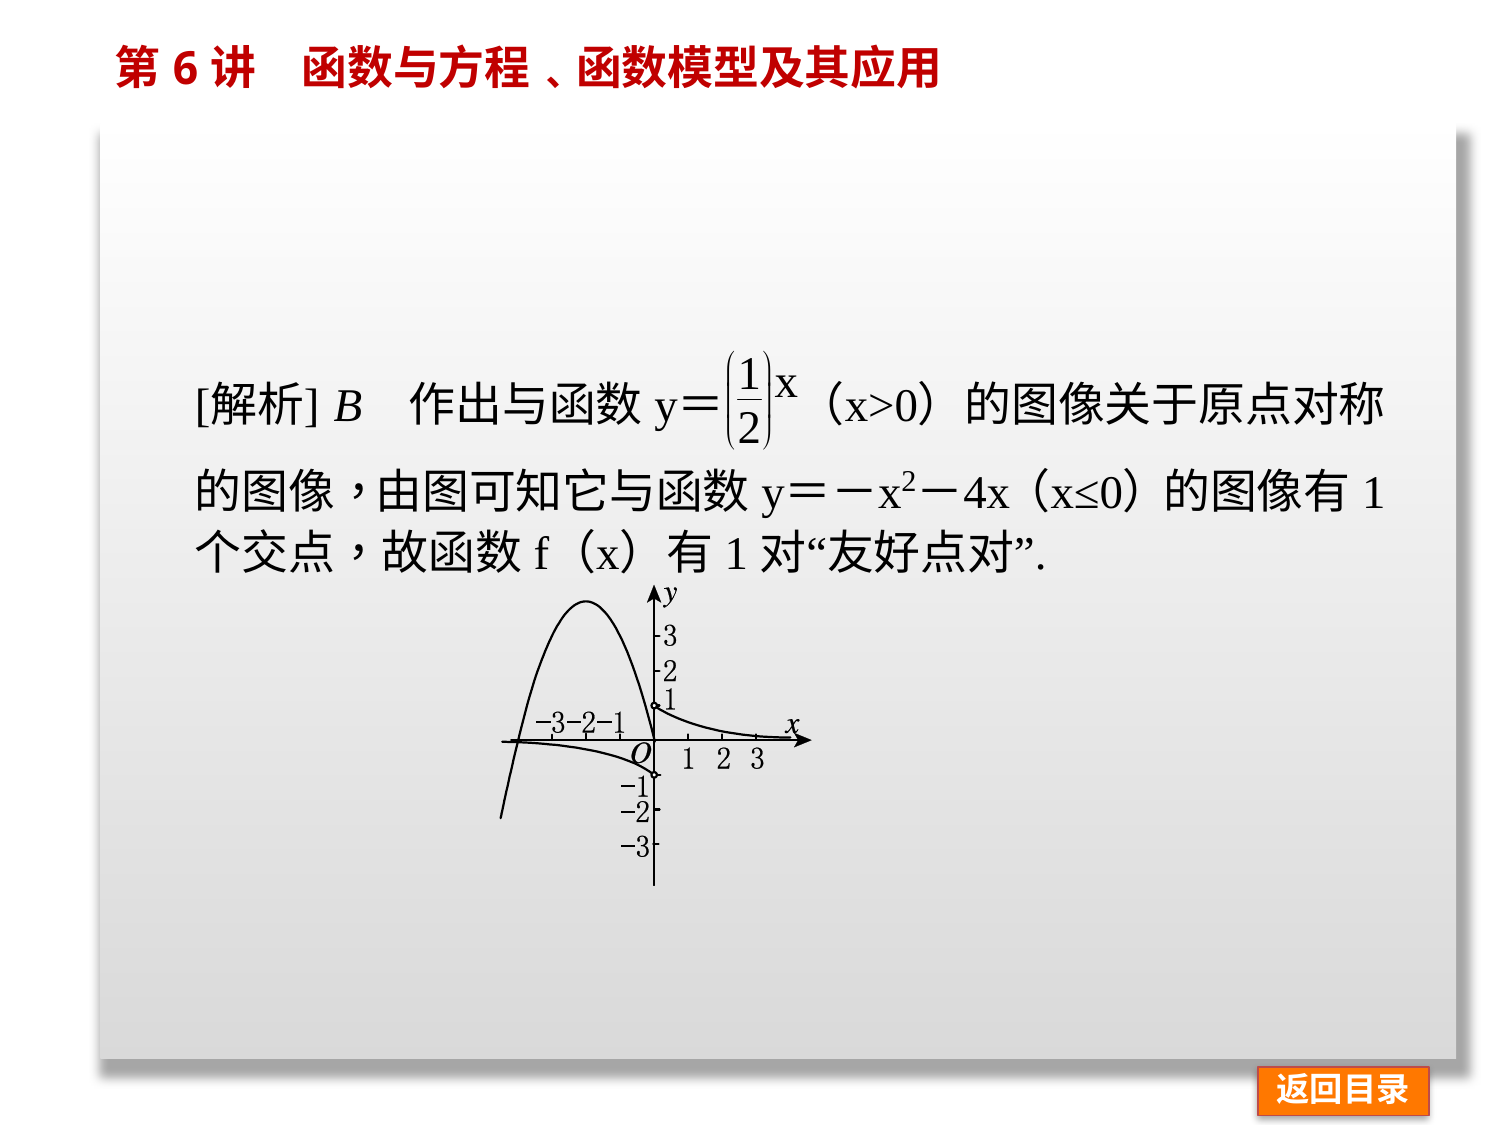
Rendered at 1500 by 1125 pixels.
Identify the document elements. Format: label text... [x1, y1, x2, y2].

text_box [112, 148, 1412, 1035]
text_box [194, 278, 1386, 1125]
text_box 第6讲 函数与方程﹑函数模型及其应用 [100, 27, 1199, 106]
text_box 返回目录 [1390, 1066, 1430, 1116]
